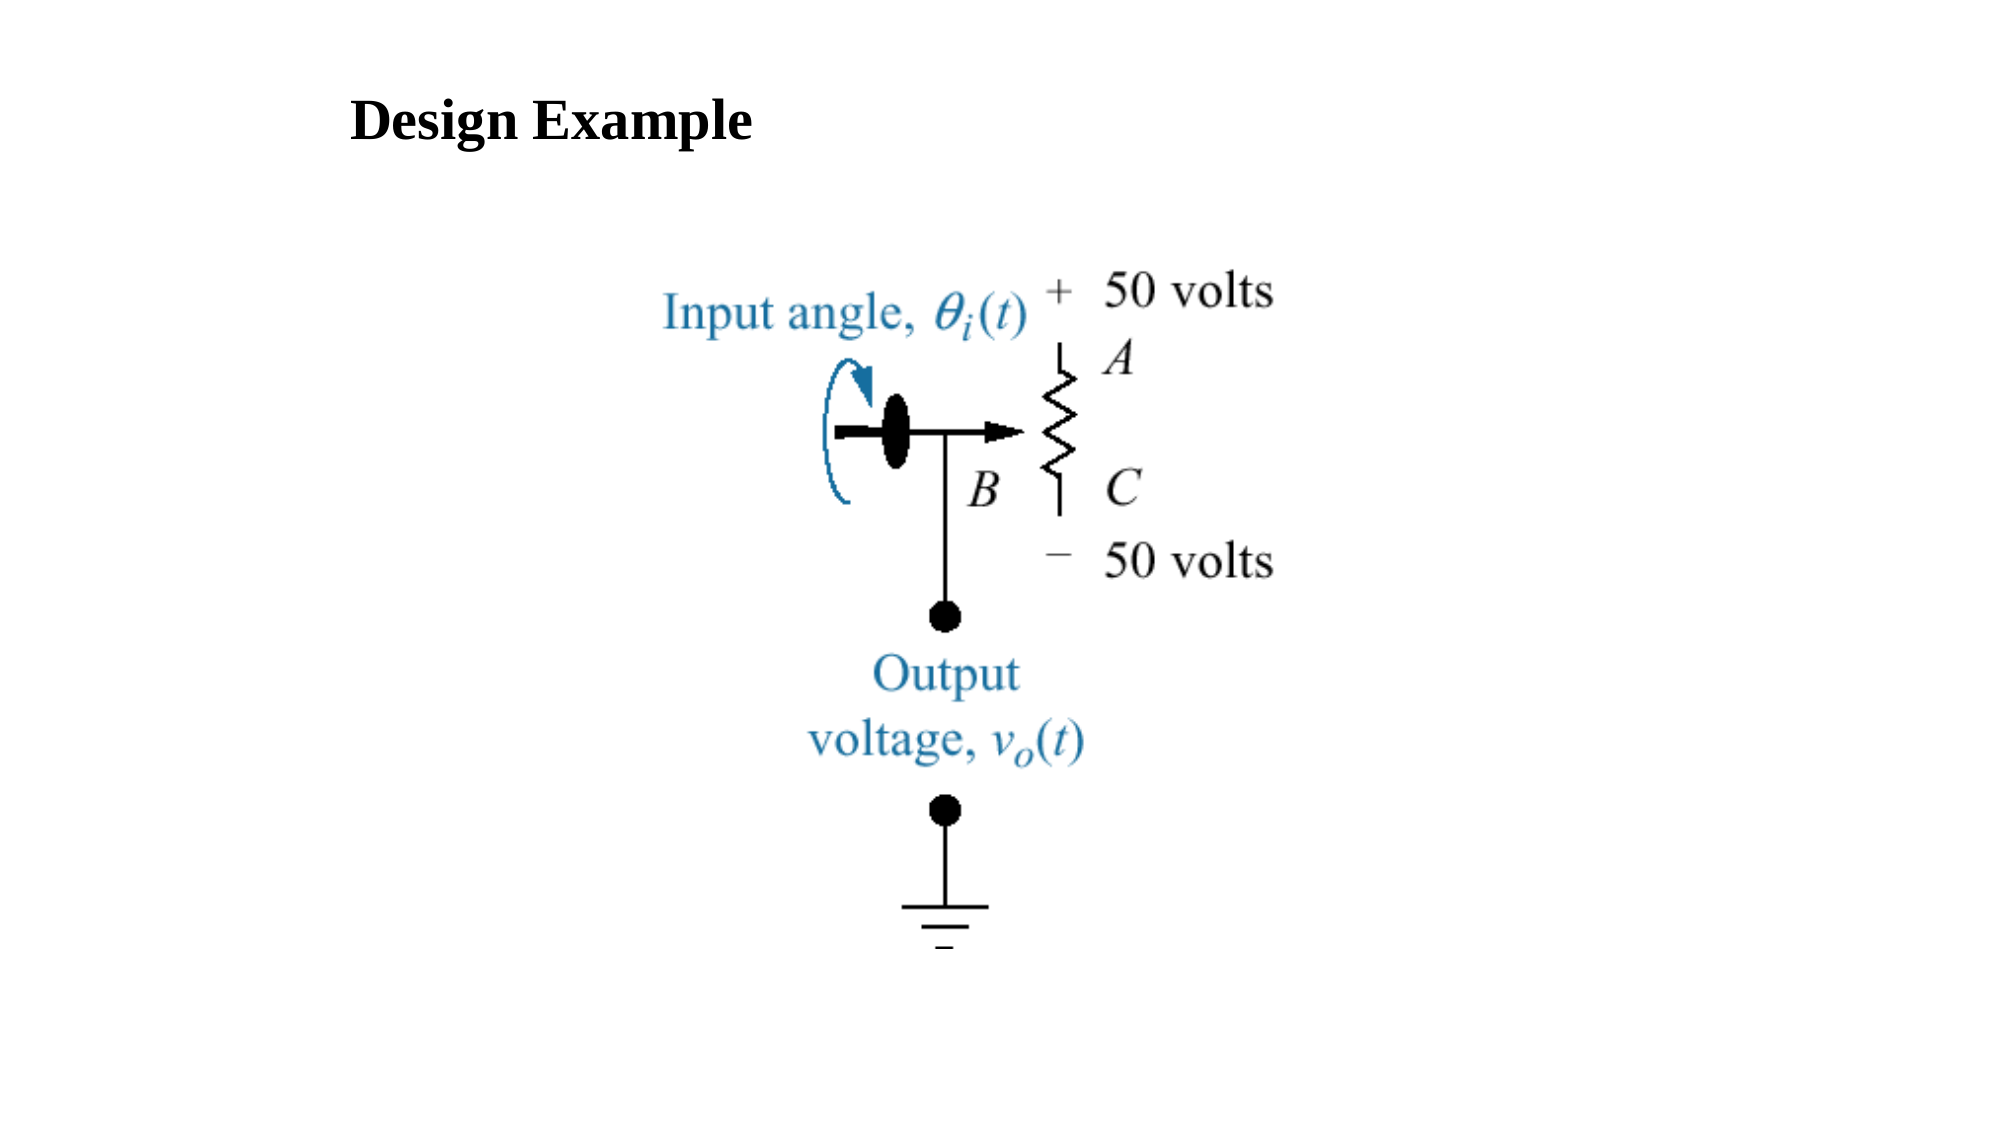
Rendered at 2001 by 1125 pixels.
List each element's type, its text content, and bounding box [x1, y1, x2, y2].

picture [611, 261, 1388, 950]
text_box Design Example [335, 73, 769, 159]
